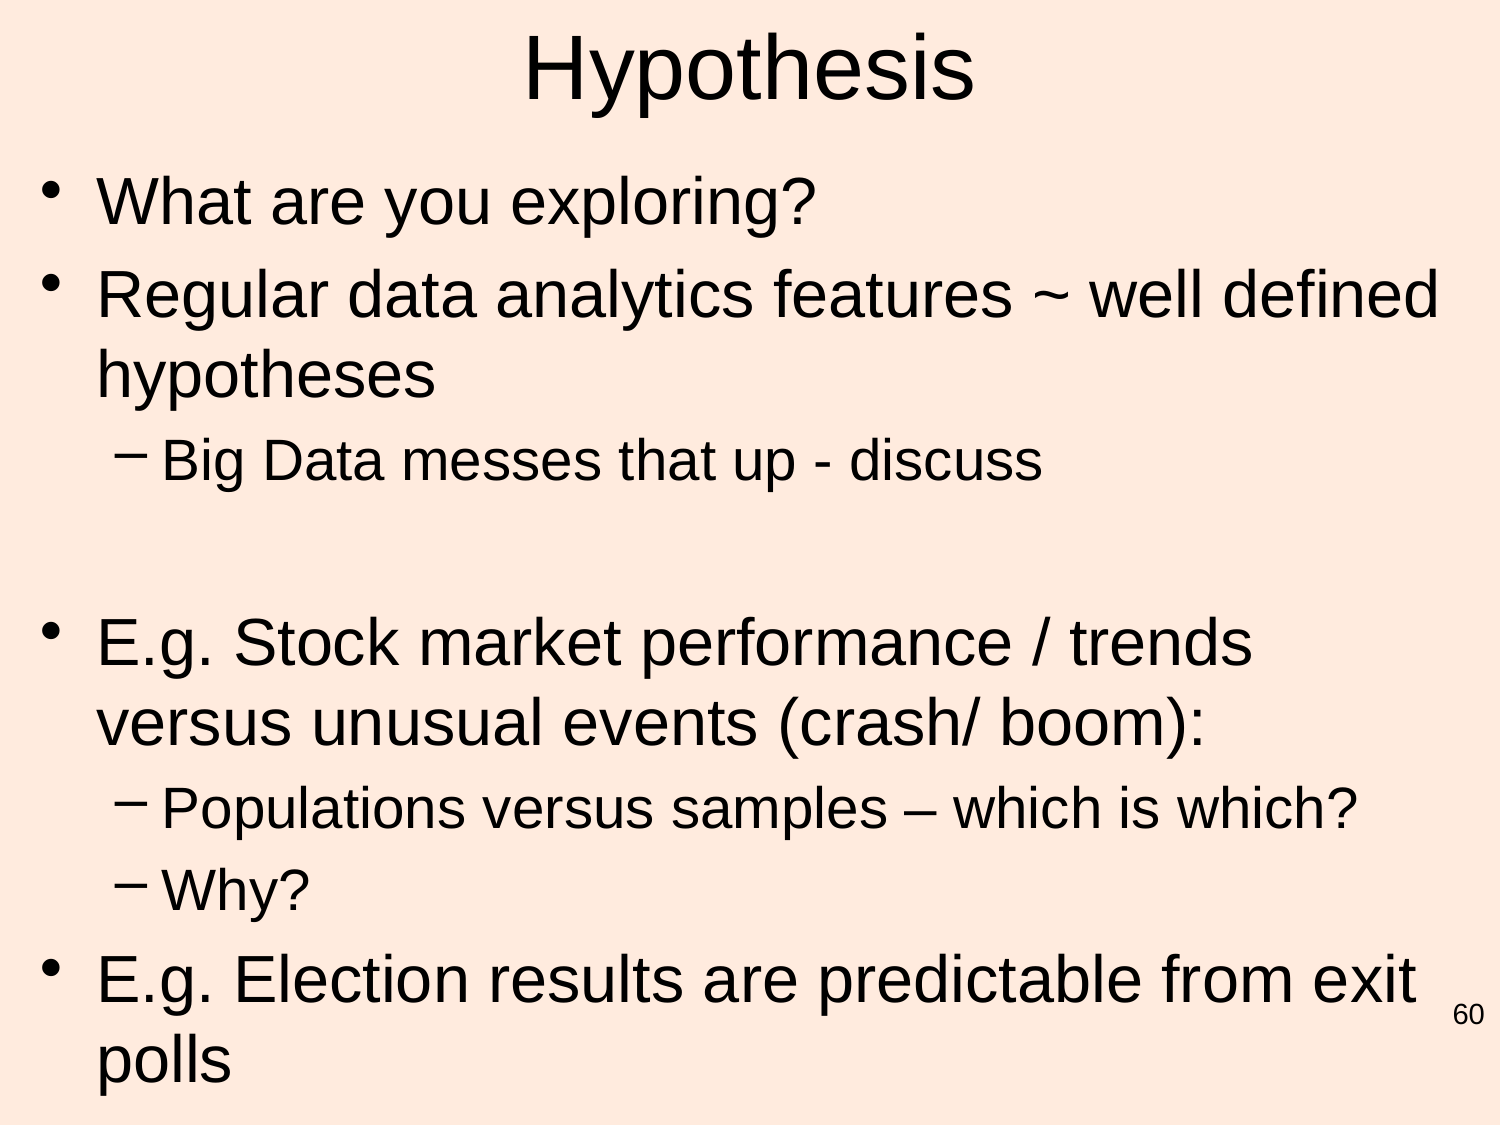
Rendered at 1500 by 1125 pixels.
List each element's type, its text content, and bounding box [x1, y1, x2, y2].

slide_number 60 [1187, 987, 1500, 1063]
list What are you exploring? Regular data analytics features ~ well defined hypotheses Big Data messes that up - discuss E.g. Stock market performance / trends versus unusual events (crash/ boom): Populations versus samples – which is which? Why? E.g. Election results are predictable from exit polls [24, 149, 1463, 1100]
title Hypothesis [112, 0, 1388, 125]
